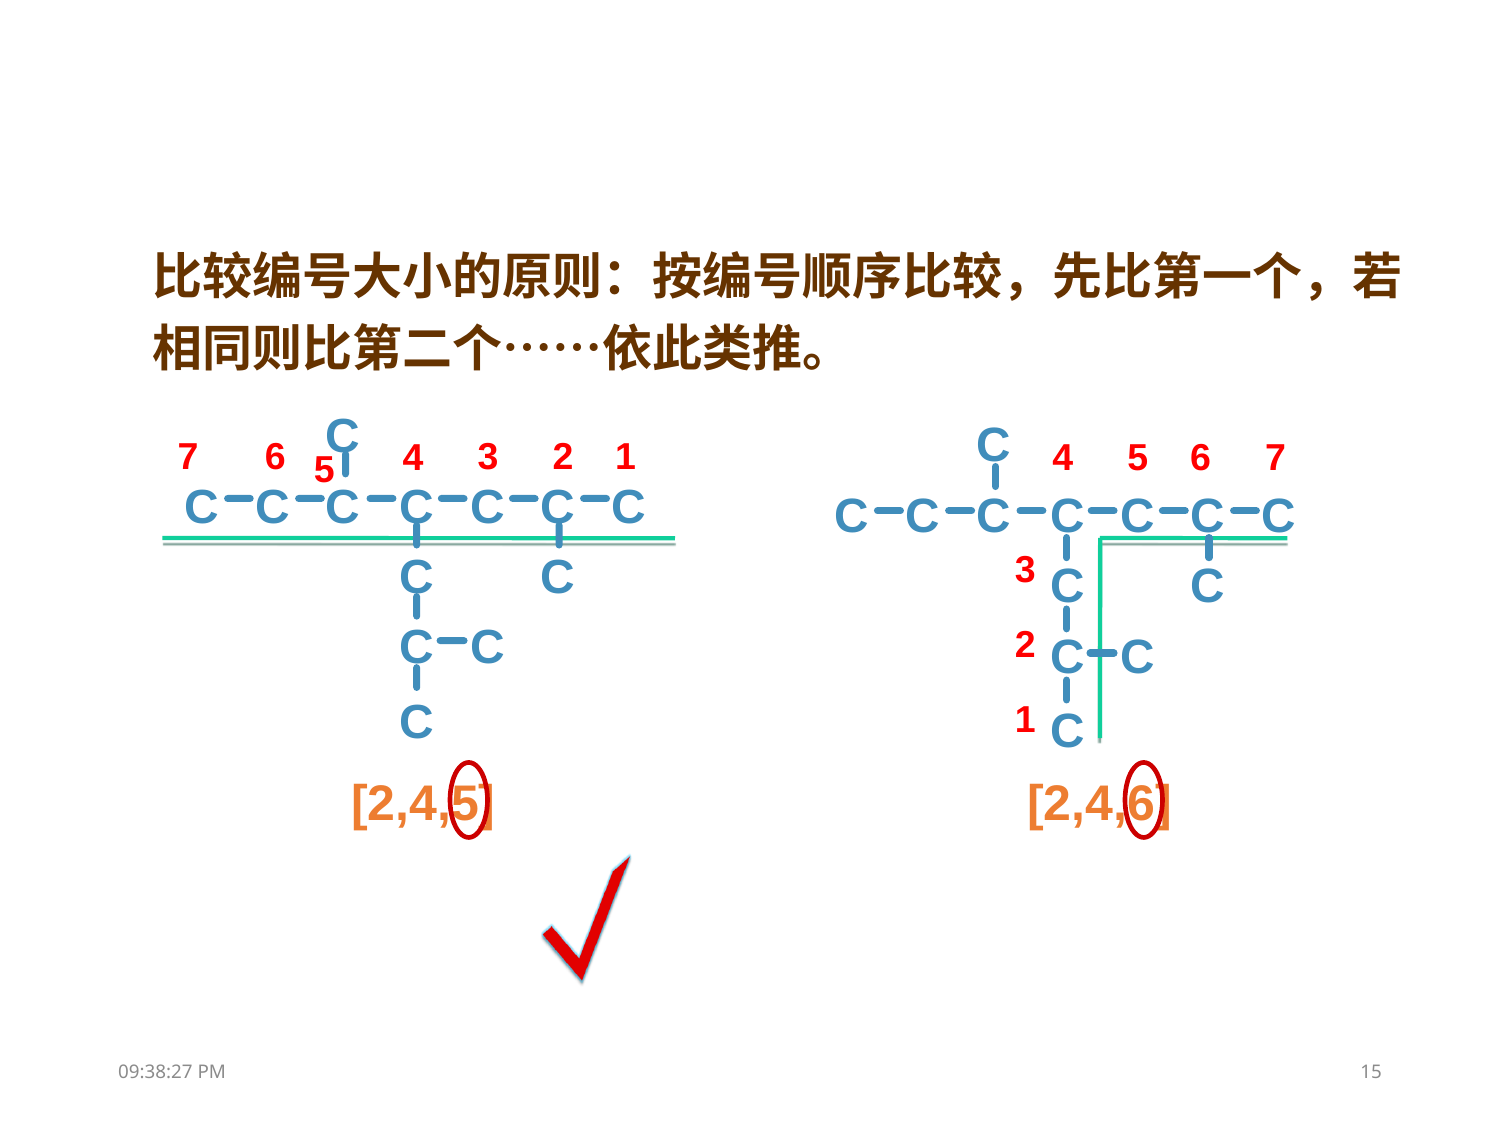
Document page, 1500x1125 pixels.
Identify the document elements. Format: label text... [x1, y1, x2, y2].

text_box C [184, 475, 220, 533]
text_box C [325, 404, 361, 463]
text_box 比较编号大小的原则：按编号顺序比较，先比第一个，若相同则比第二个……依此类推。 [137, 224, 1449, 384]
text_box 7 [162, 424, 214, 485]
text_box C [399, 690, 435, 748]
text_box C [399, 545, 435, 604]
text_box [2,4,6] [1012, 762, 1140, 838]
text_box C [325, 475, 361, 533]
text_box 2 [537, 424, 589, 485]
text_box 6 [250, 424, 301, 485]
text_box 1 [600, 424, 651, 485]
text_box [450, 762, 488, 838]
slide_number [103, 1042, 441, 1103]
text_box C [470, 616, 506, 674]
text_box C [399, 475, 435, 533]
text_box C [470, 475, 506, 533]
text_box C [399, 616, 435, 674]
text_box [2,4,5] [472, 762, 511, 838]
slide_number 15 [1059, 1042, 1397, 1103]
text_box [2,4,5] [336, 762, 465, 838]
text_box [824, 412, 1305, 751]
text_box C [611, 475, 647, 533]
text_box 3 [462, 424, 514, 485]
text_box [537, 849, 635, 992]
text_box 4 [387, 425, 439, 486]
text_box [2,4,6] [1147, 762, 1188, 838]
text_box 5 [299, 437, 350, 498]
text_box C [540, 545, 576, 604]
text_box C [255, 475, 291, 533]
text_box C [540, 475, 576, 533]
text_box [1125, 762, 1163, 838]
